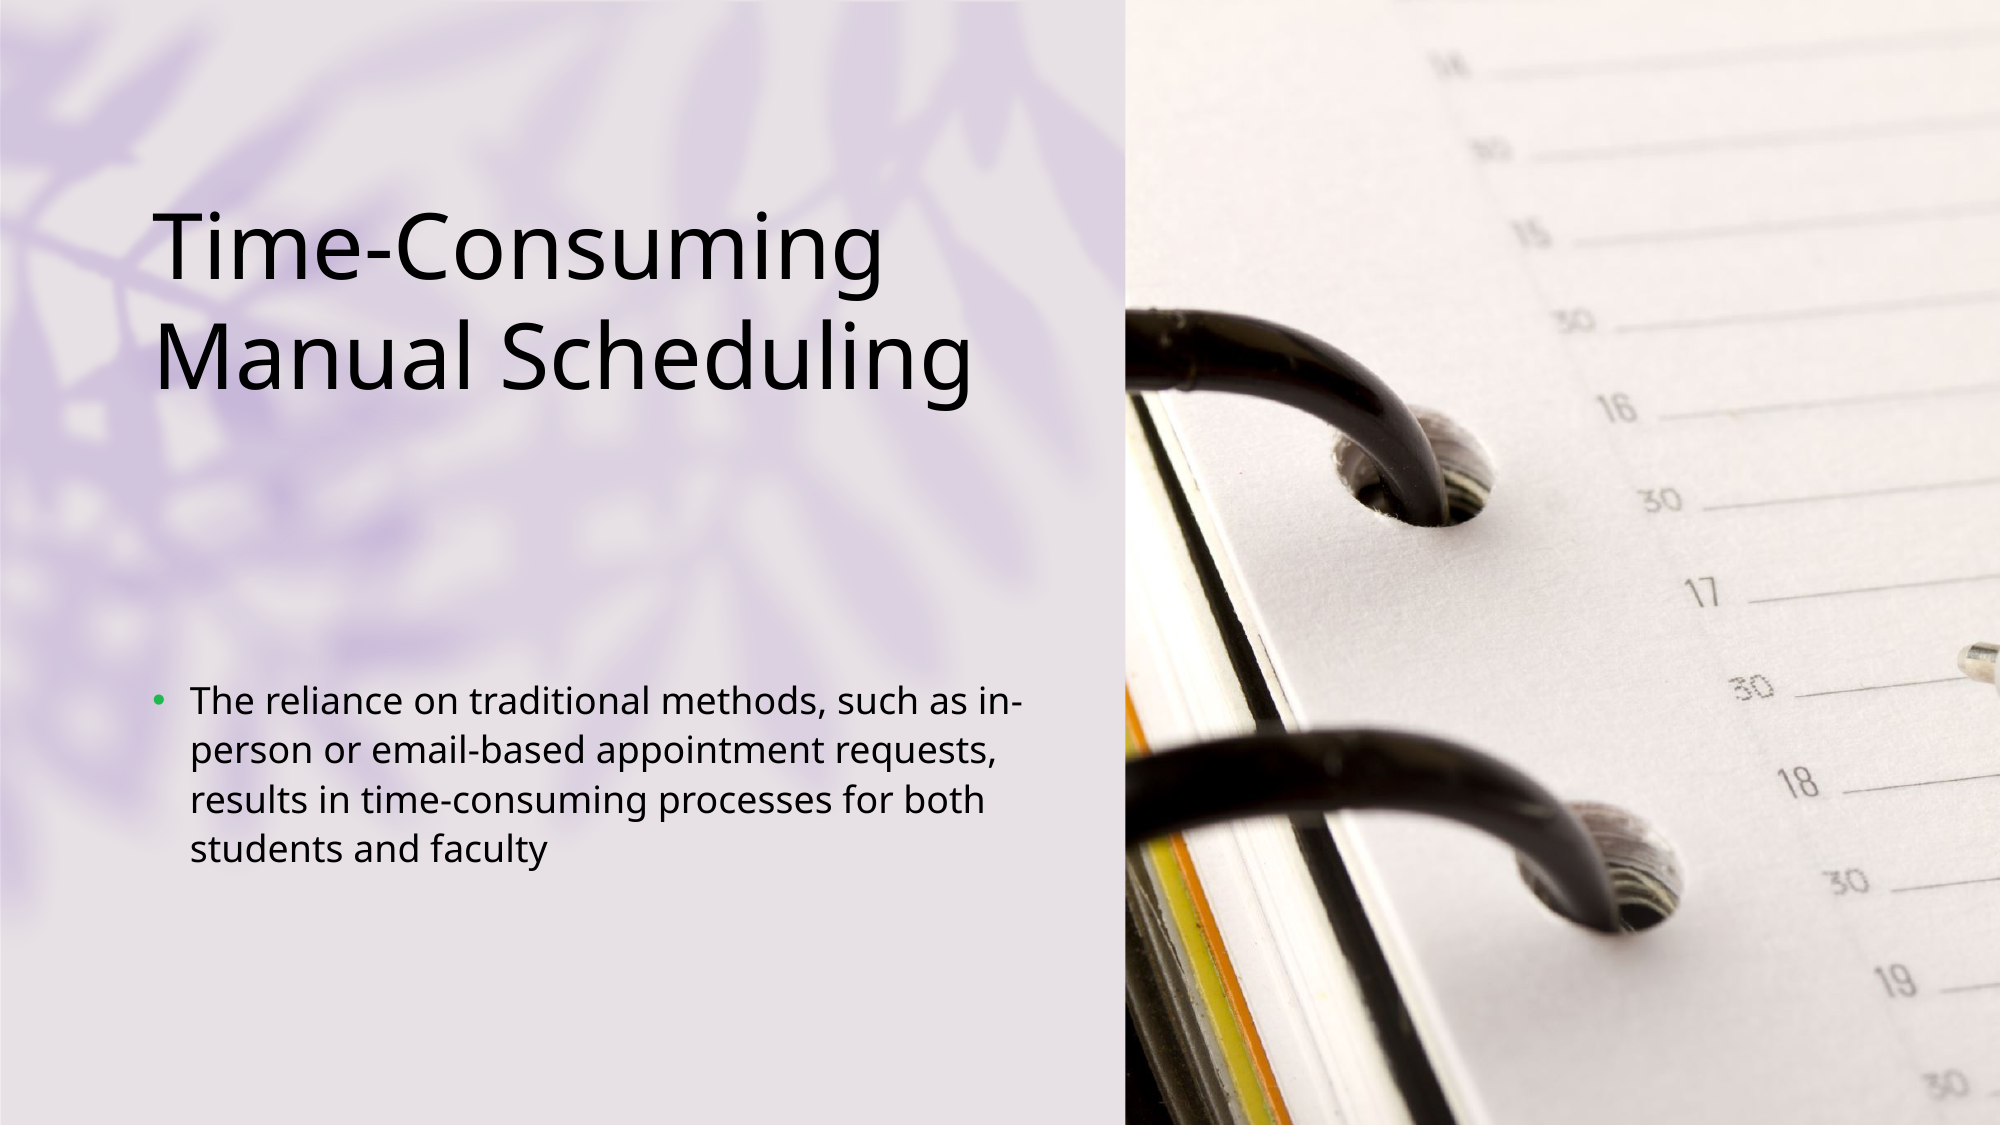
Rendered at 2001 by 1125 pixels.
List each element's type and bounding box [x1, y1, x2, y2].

picture [1125, 0, 2000, 1125]
text_box [0, 0, 1125, 1125]
